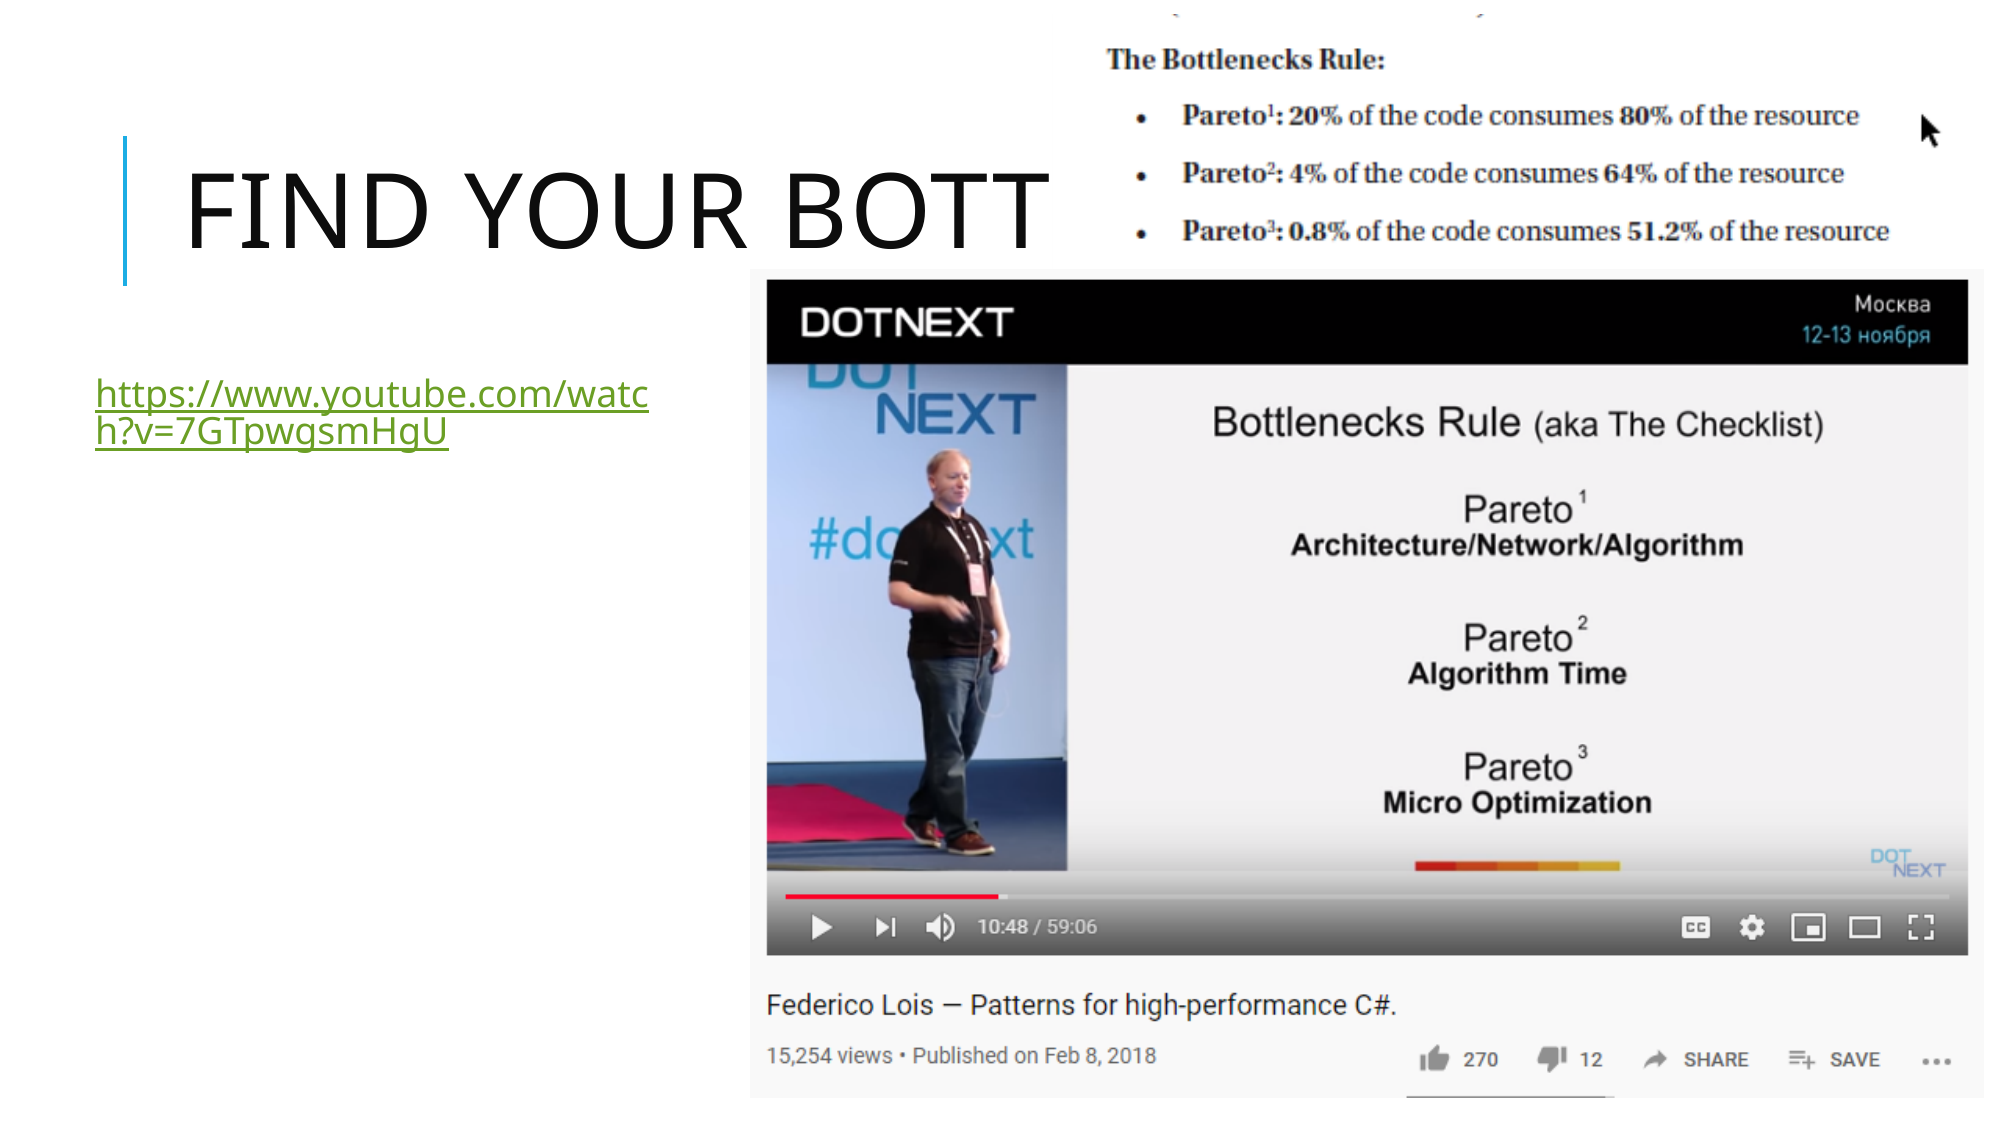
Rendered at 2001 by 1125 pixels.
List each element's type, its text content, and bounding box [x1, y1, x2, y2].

title Find Your Bottleneck [168, 96, 1044, 342]
picture [750, 14, 2000, 1099]
text_box https://www.youtube.com/watch?v=7GTpwgsmHgU [80, 362, 667, 429]
